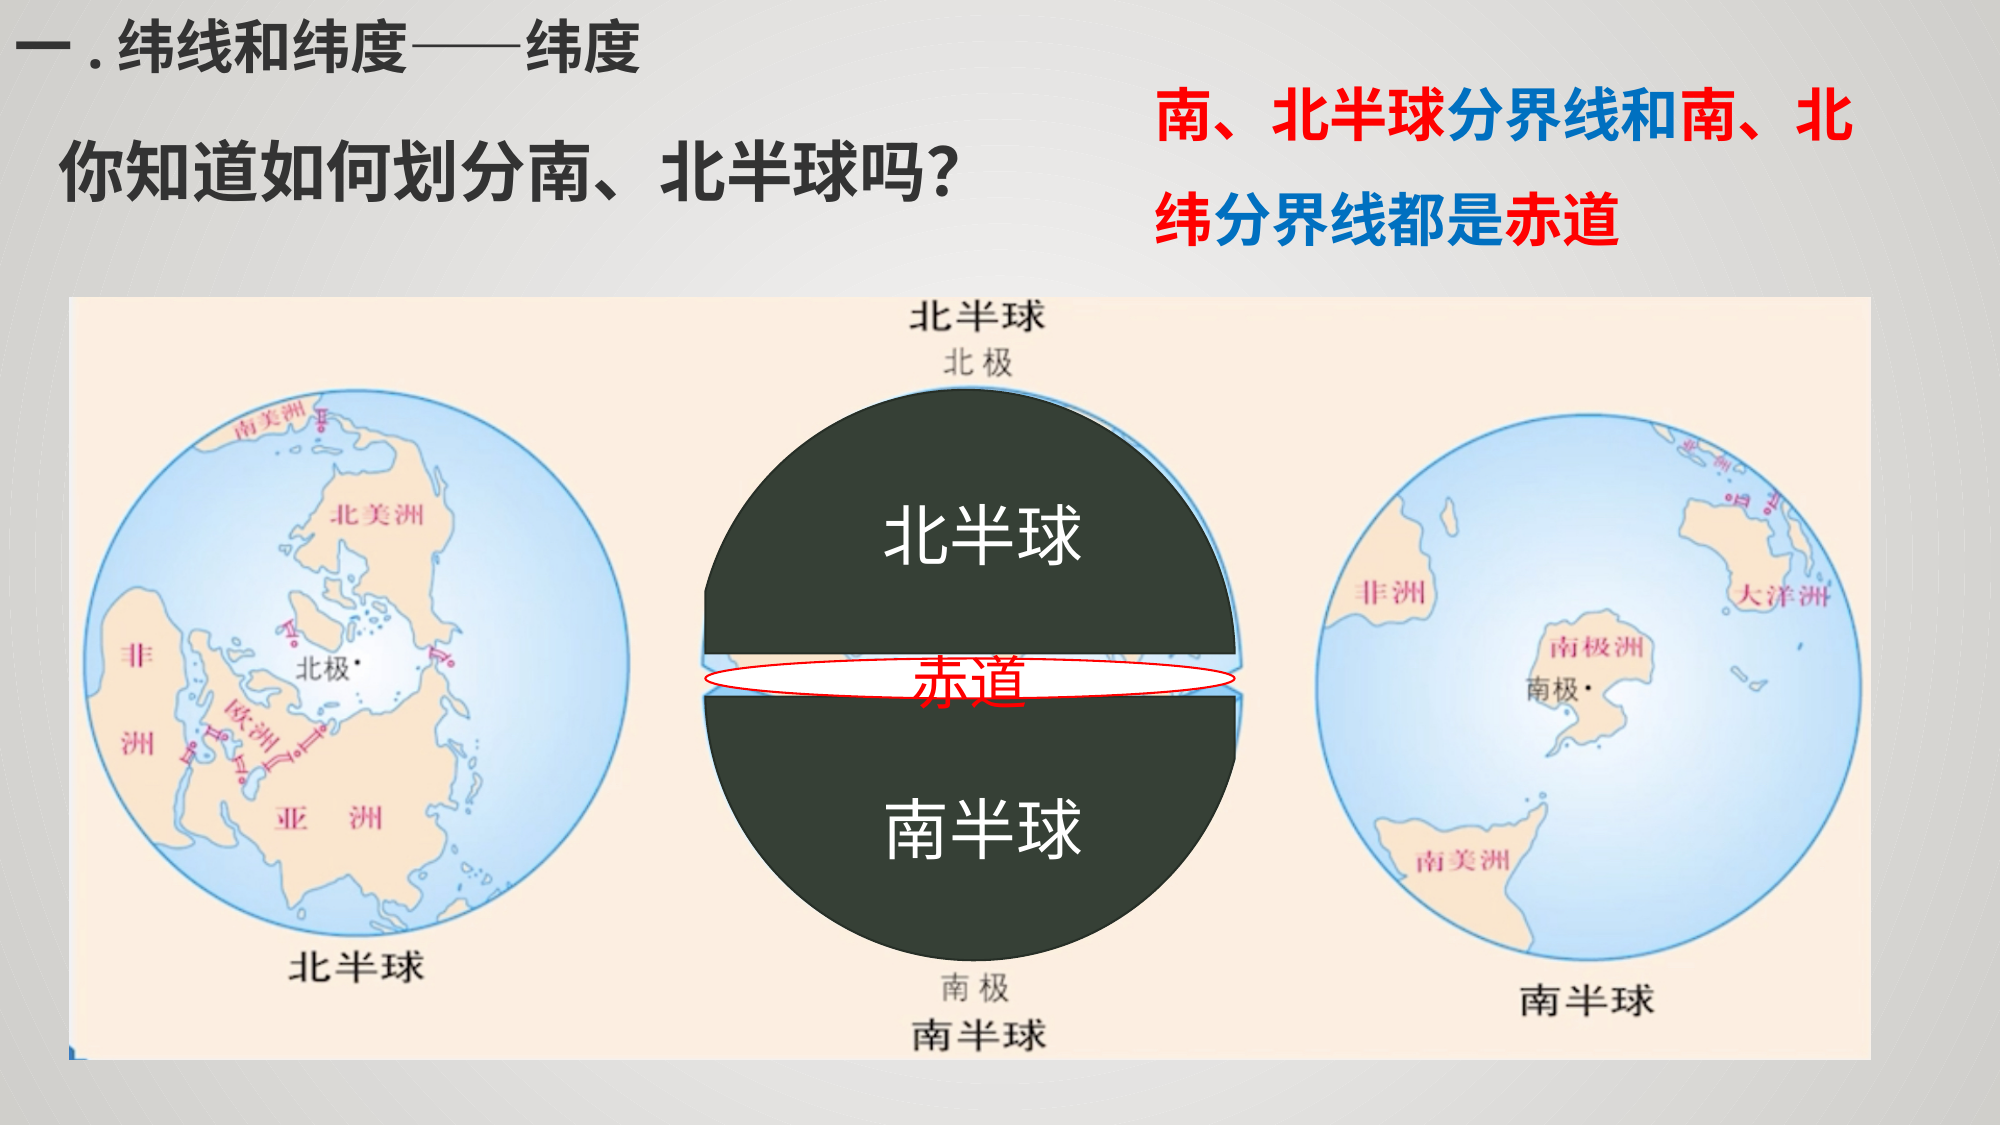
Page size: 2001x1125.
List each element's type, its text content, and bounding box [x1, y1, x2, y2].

text_box 你知道如何划分南、北半球吗？ [44, 122, 970, 217]
text_box 一.纬线和纬度——纬度 [0, 2, 846, 88]
picture [69, 297, 1871, 1060]
text_box 南、北半球分界线和南、北纬分界线都是赤道 [1140, 35, 1898, 261]
